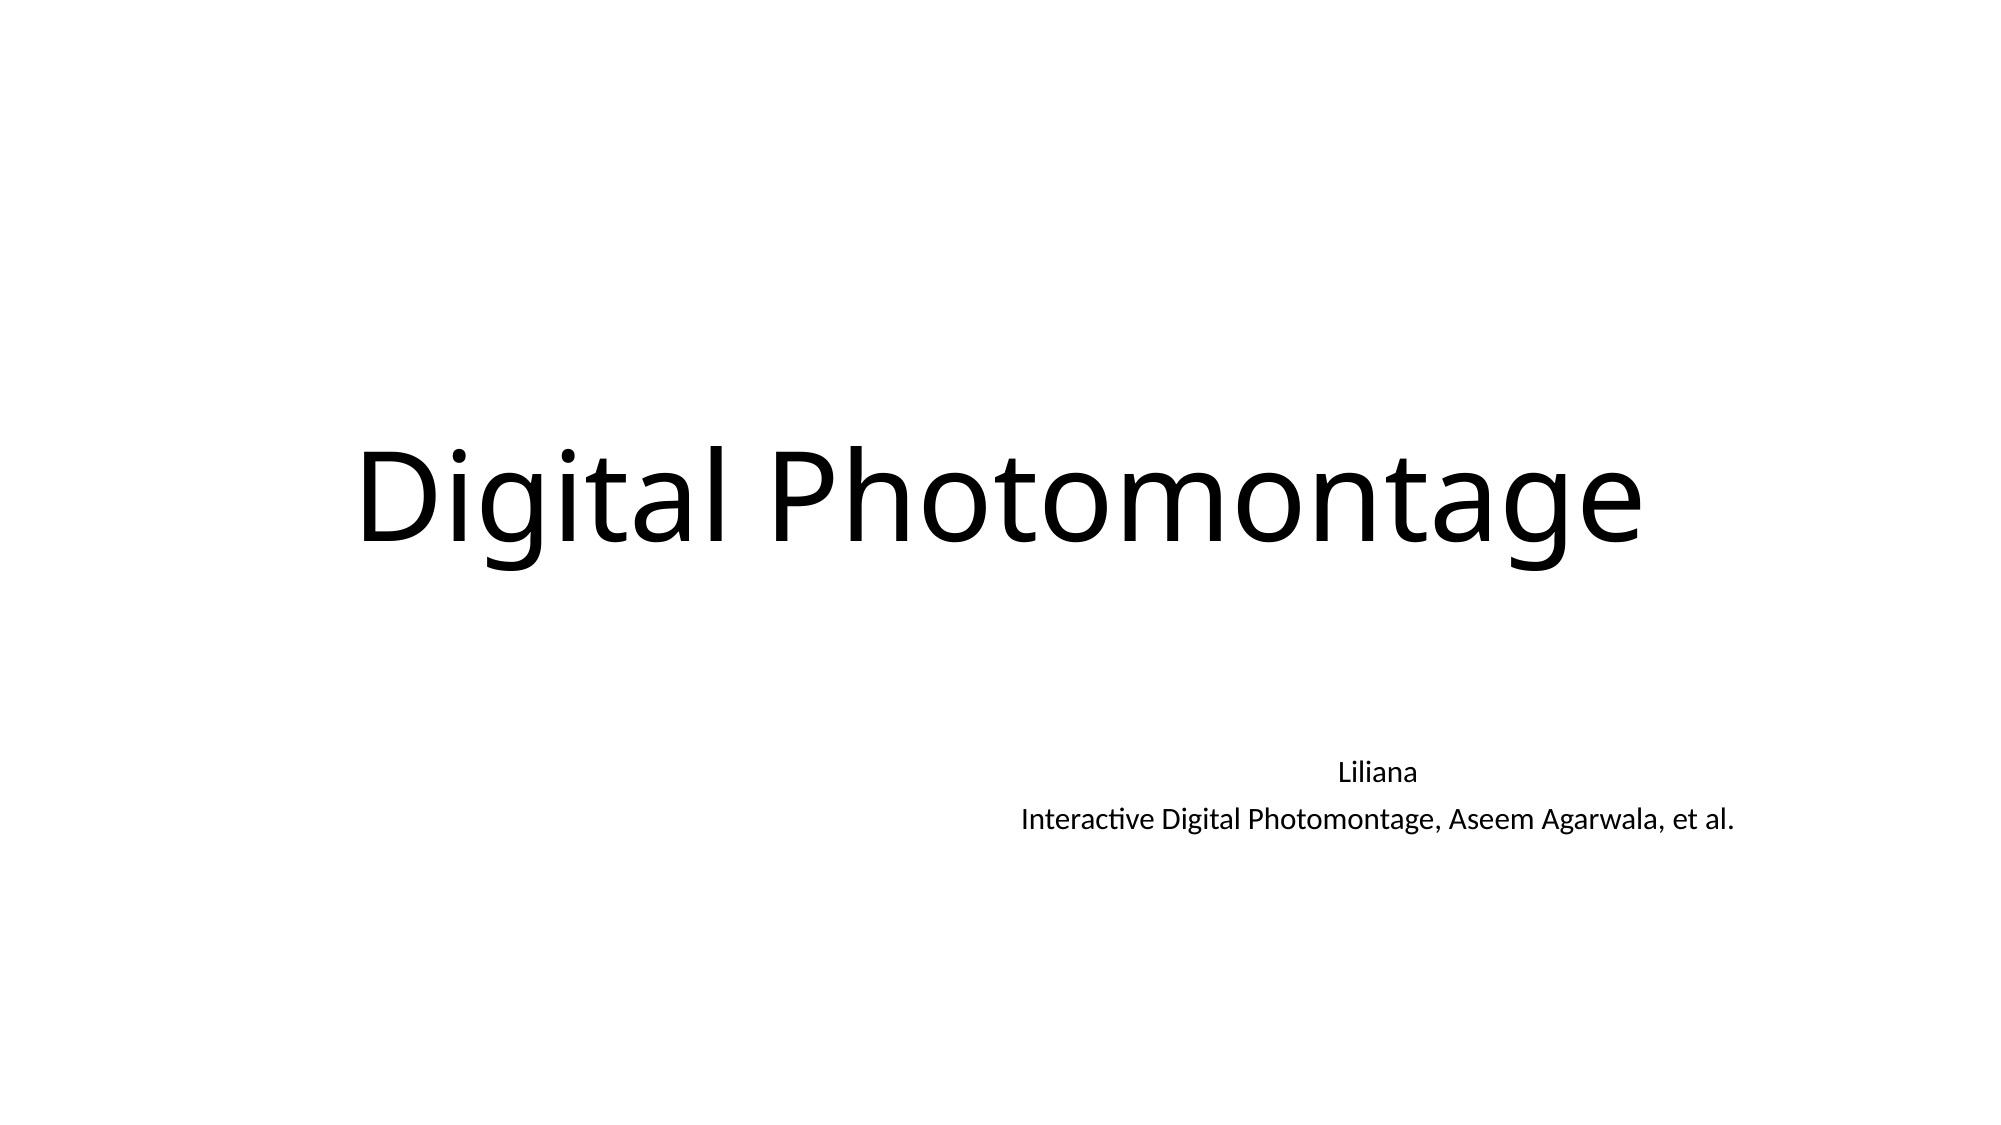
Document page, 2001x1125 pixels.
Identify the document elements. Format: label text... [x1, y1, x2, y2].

title Digital Photomontage [249, 184, 1750, 576]
subtitle Liliana Interactive Digital Photomontage, Aseem Agarwala, et al. [1005, 748, 1750, 863]
